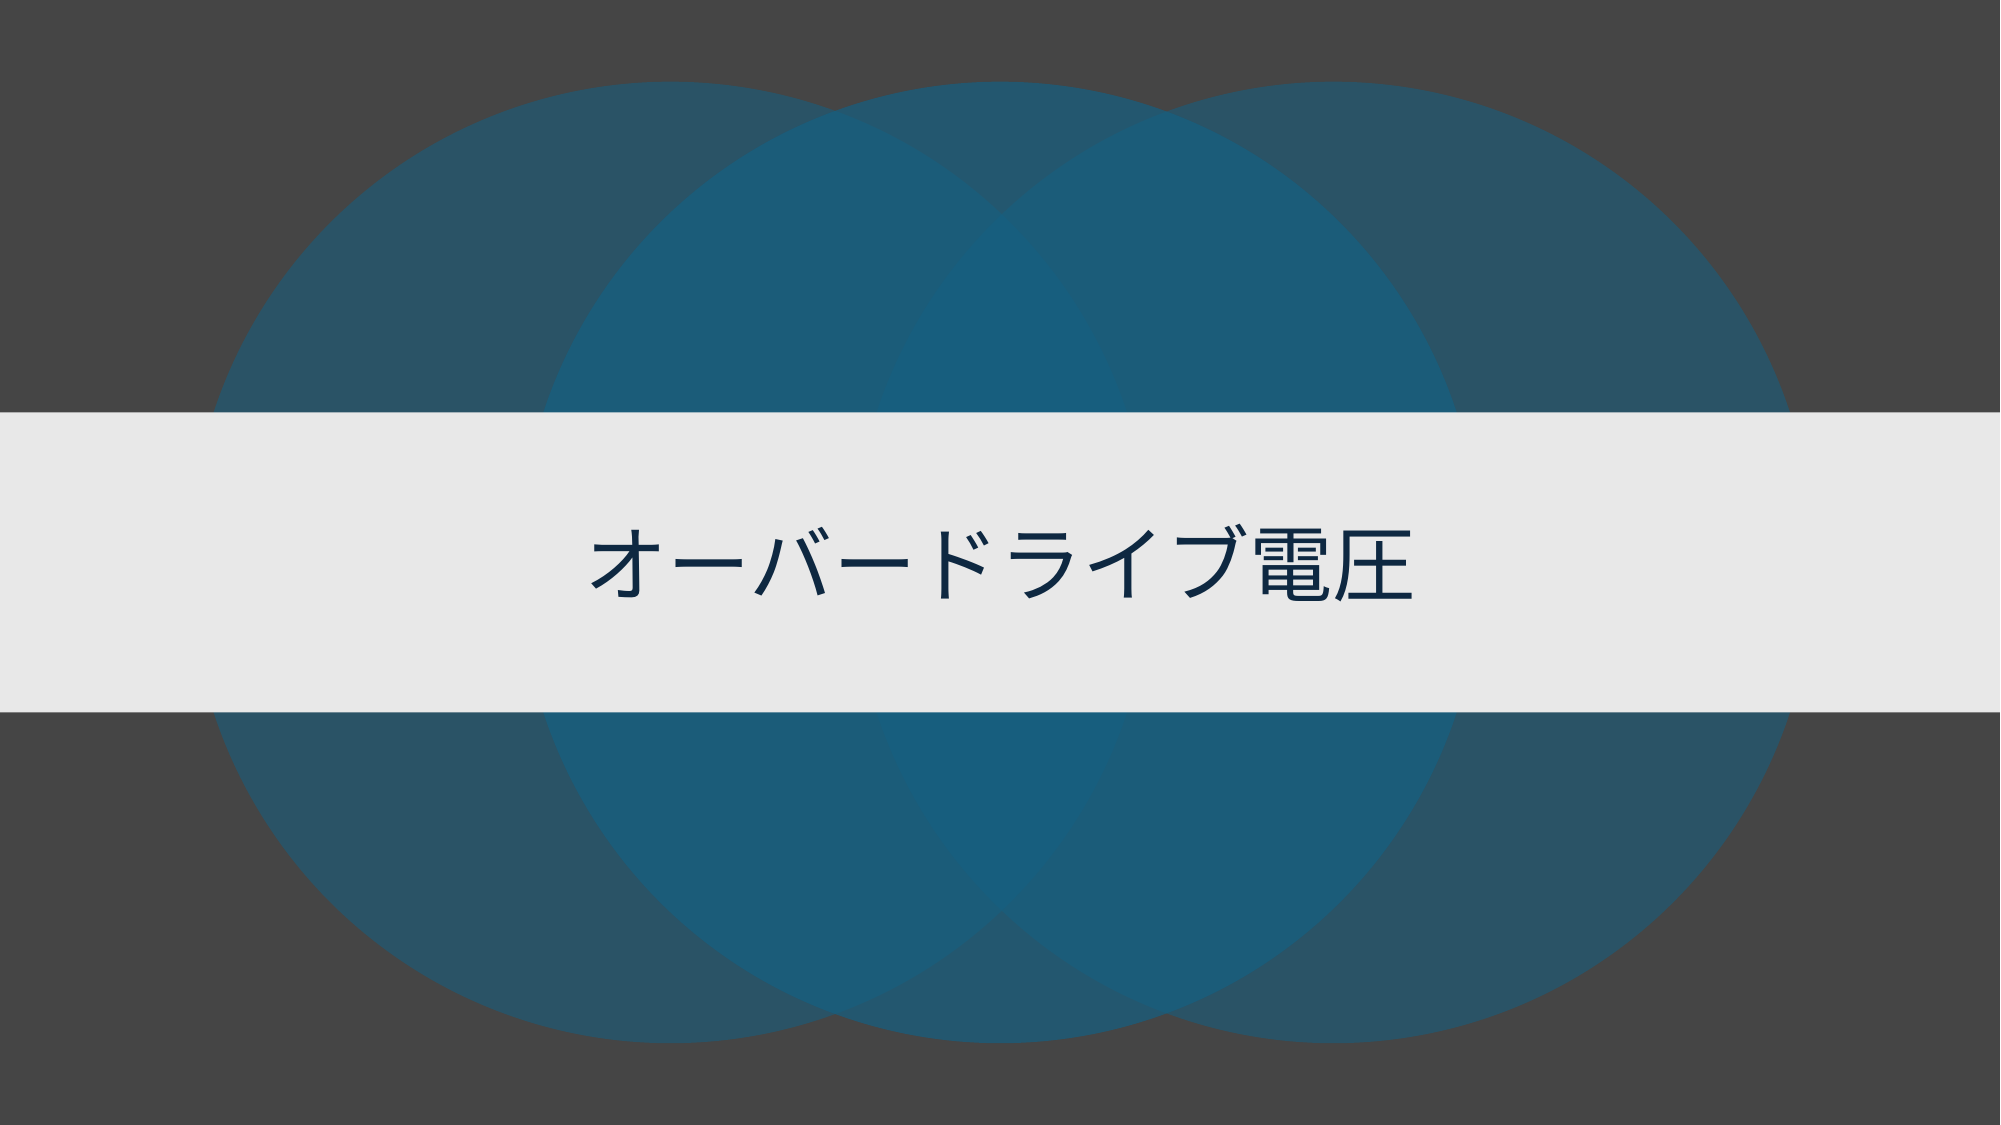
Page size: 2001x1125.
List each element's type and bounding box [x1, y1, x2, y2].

text_box [189, 81, 1815, 1044]
text_box [1815, 411, 2000, 714]
text_box [0, 411, 189, 714]
